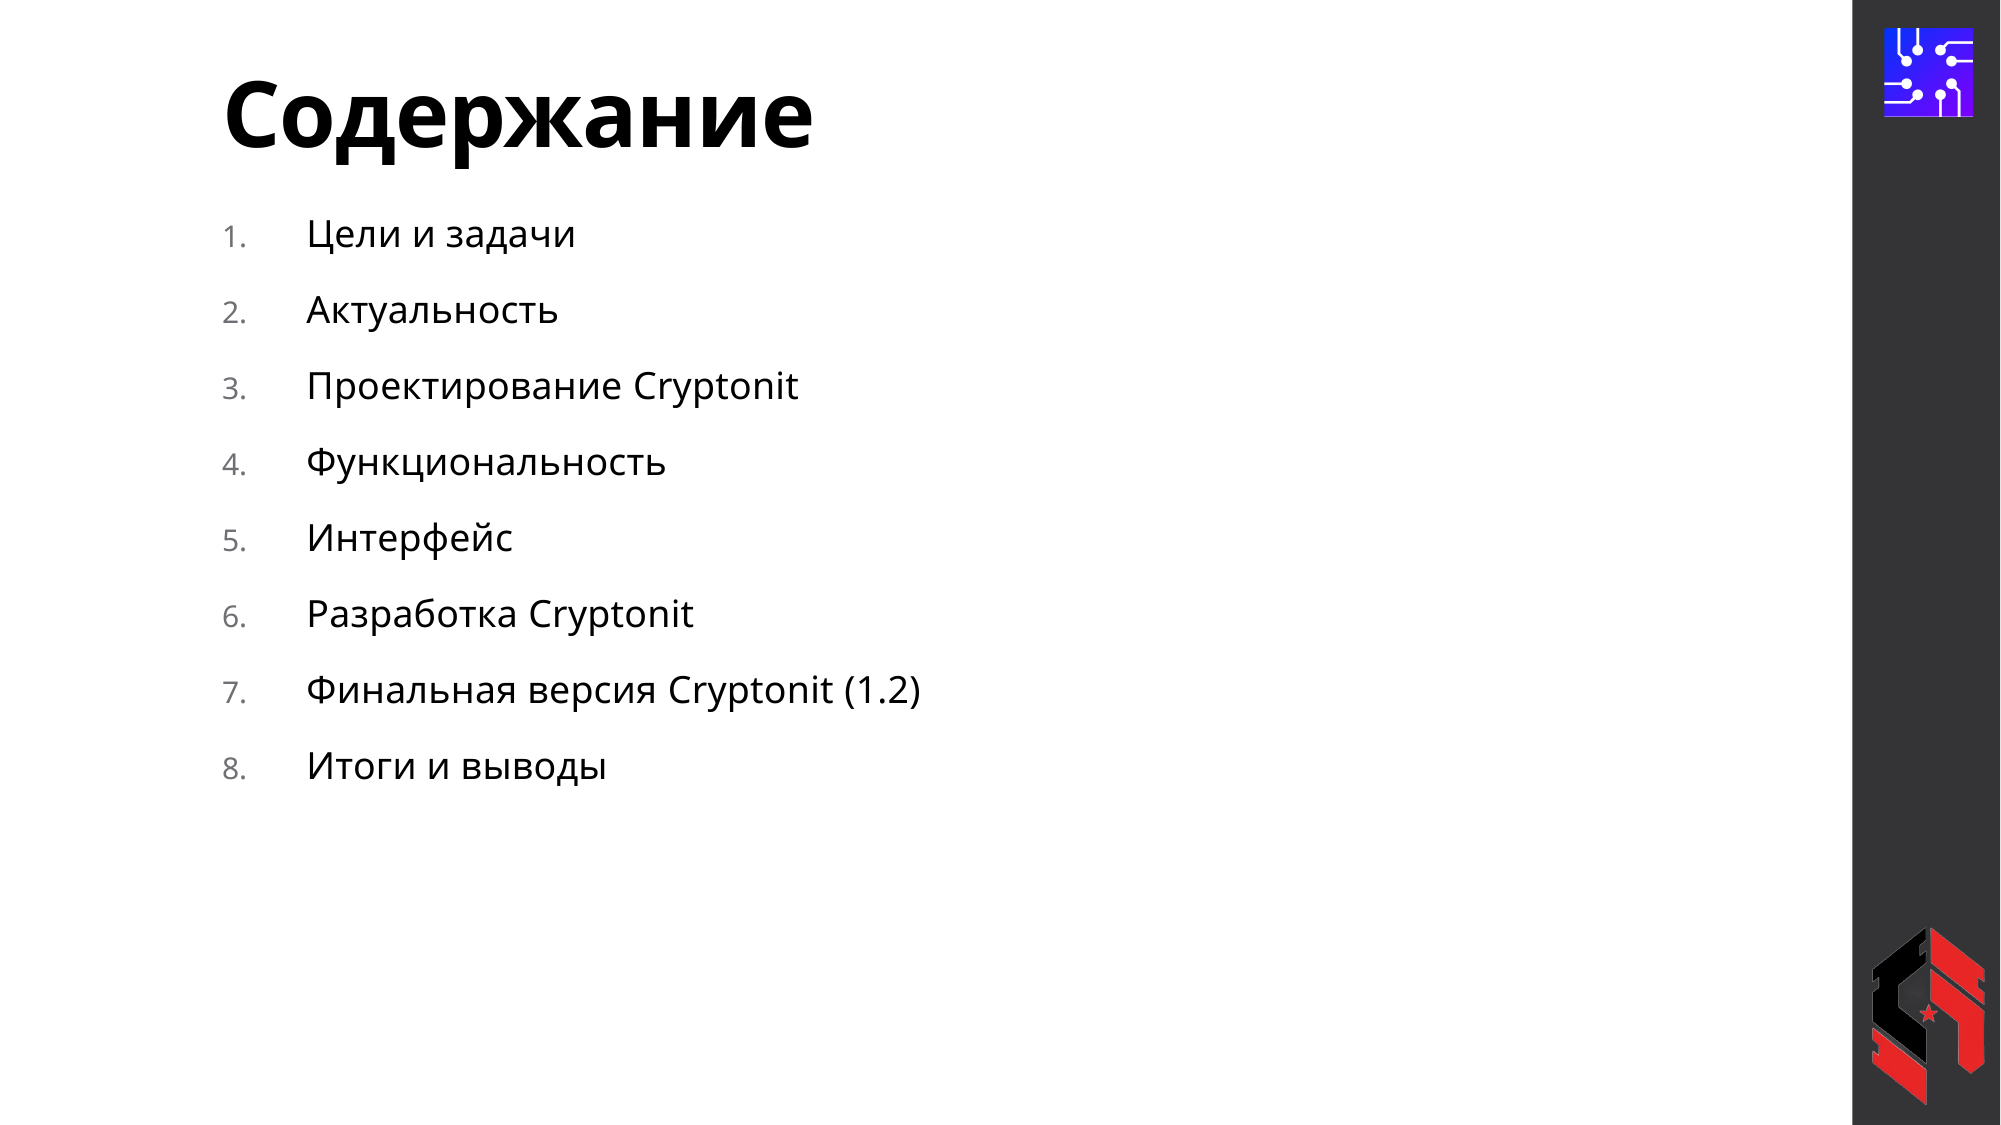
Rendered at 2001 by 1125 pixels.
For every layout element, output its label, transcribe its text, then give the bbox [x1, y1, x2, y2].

picture [1860, 919, 1997, 1115]
picture [1884, 27, 1973, 117]
list Цели и задачи Актуальность Проектирование Cryptonit Функциональность Интерфейс Разработка Cryptonit Финальная версия Cryptonit (1.2) Итоги и выводы [206, 205, 1617, 1026]
title Содержание [206, 58, 1797, 175]
